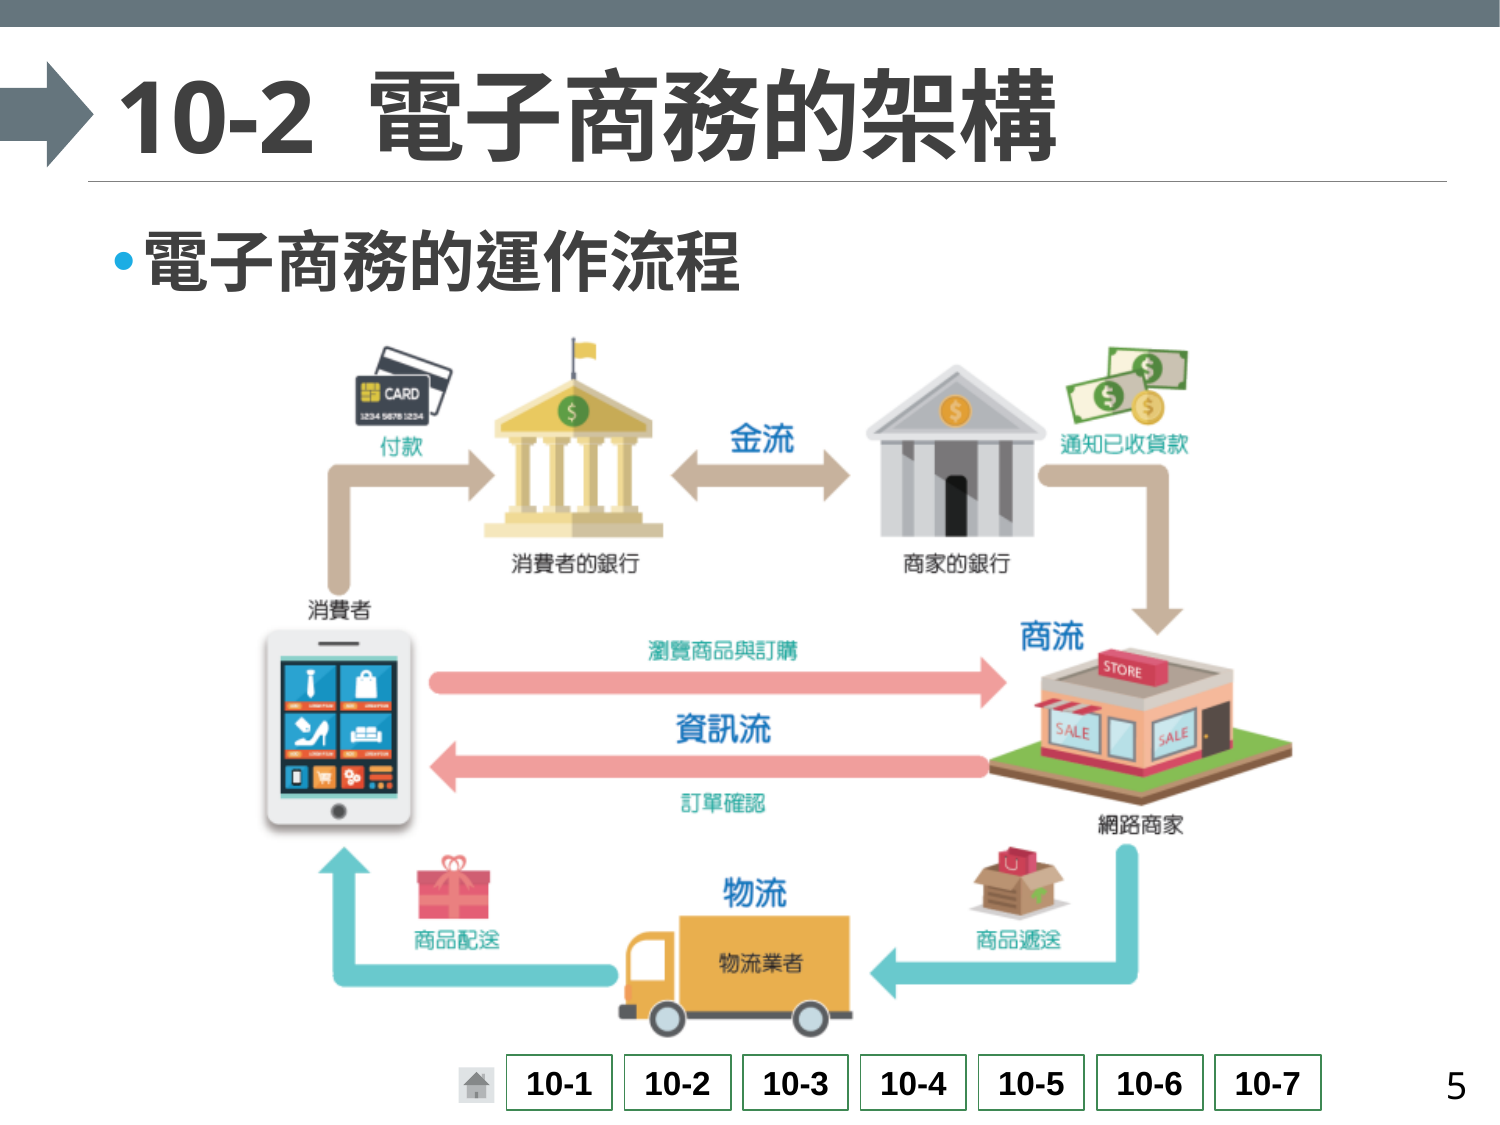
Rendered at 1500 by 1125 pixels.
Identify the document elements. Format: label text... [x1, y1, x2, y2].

picture [242, 323, 1306, 1041]
list 電子商務的運作流程 [112, 212, 1373, 1024]
slide_number 5 [1320, 1057, 1483, 1118]
title 10-2 電子商務的架構 [100, 47, 1447, 182]
